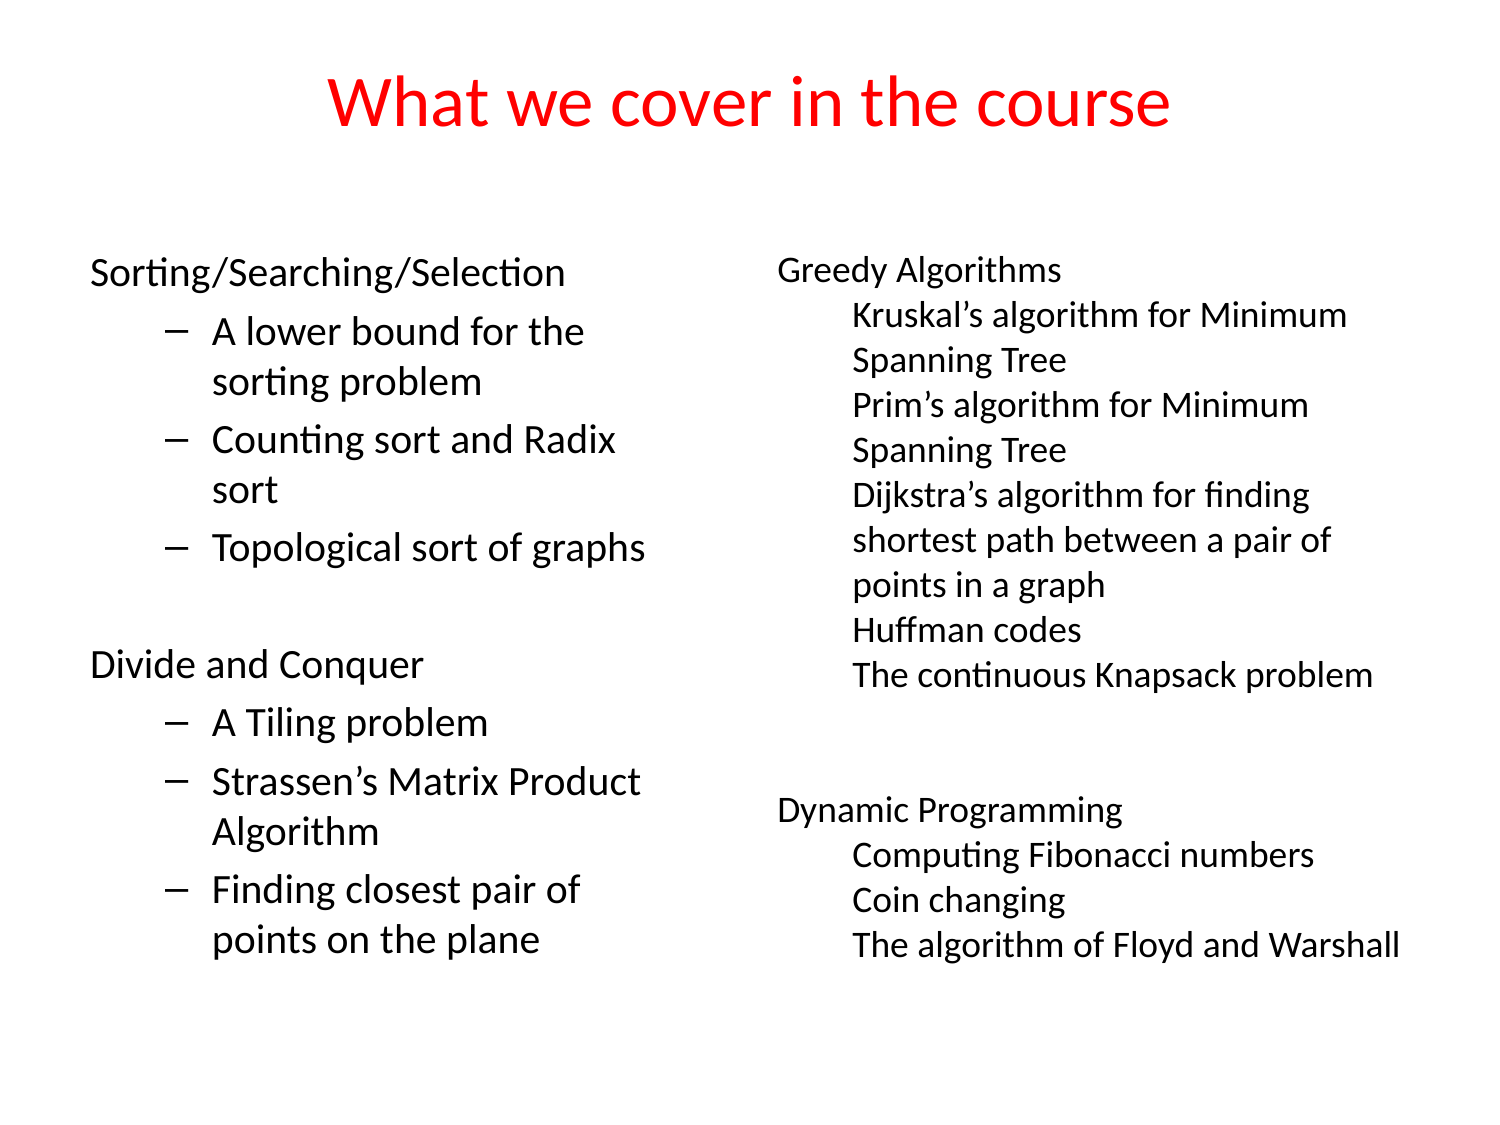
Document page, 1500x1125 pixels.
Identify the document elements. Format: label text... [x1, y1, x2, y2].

list Sorting/Searching/Selection A lower bound for the sorting problem Counting sort and Radix sort Topological sort of graphs Divide and Conquer A Tiling problem Strassen’s Matrix Product Algorithm Finding closest pair of points on the plane [75, 237, 675, 1063]
text_box [687, 224, 1438, 301]
title What we cover in the course [75, 45, 1425, 150]
text_box Greedy Algorithms Kruskal’s algorithm for Minimum Spanning Tree Prim’s algorithm for Minimum Spanning Tree Dijkstra’s algorithm for finding shortest path between a pair of points in a graph Huffman codes The continuous Knapsack problem Dynamic Programming Computing Fibonacci numbers Coin changing The algorithm of Floyd and Warshall [762, 237, 1438, 1018]
